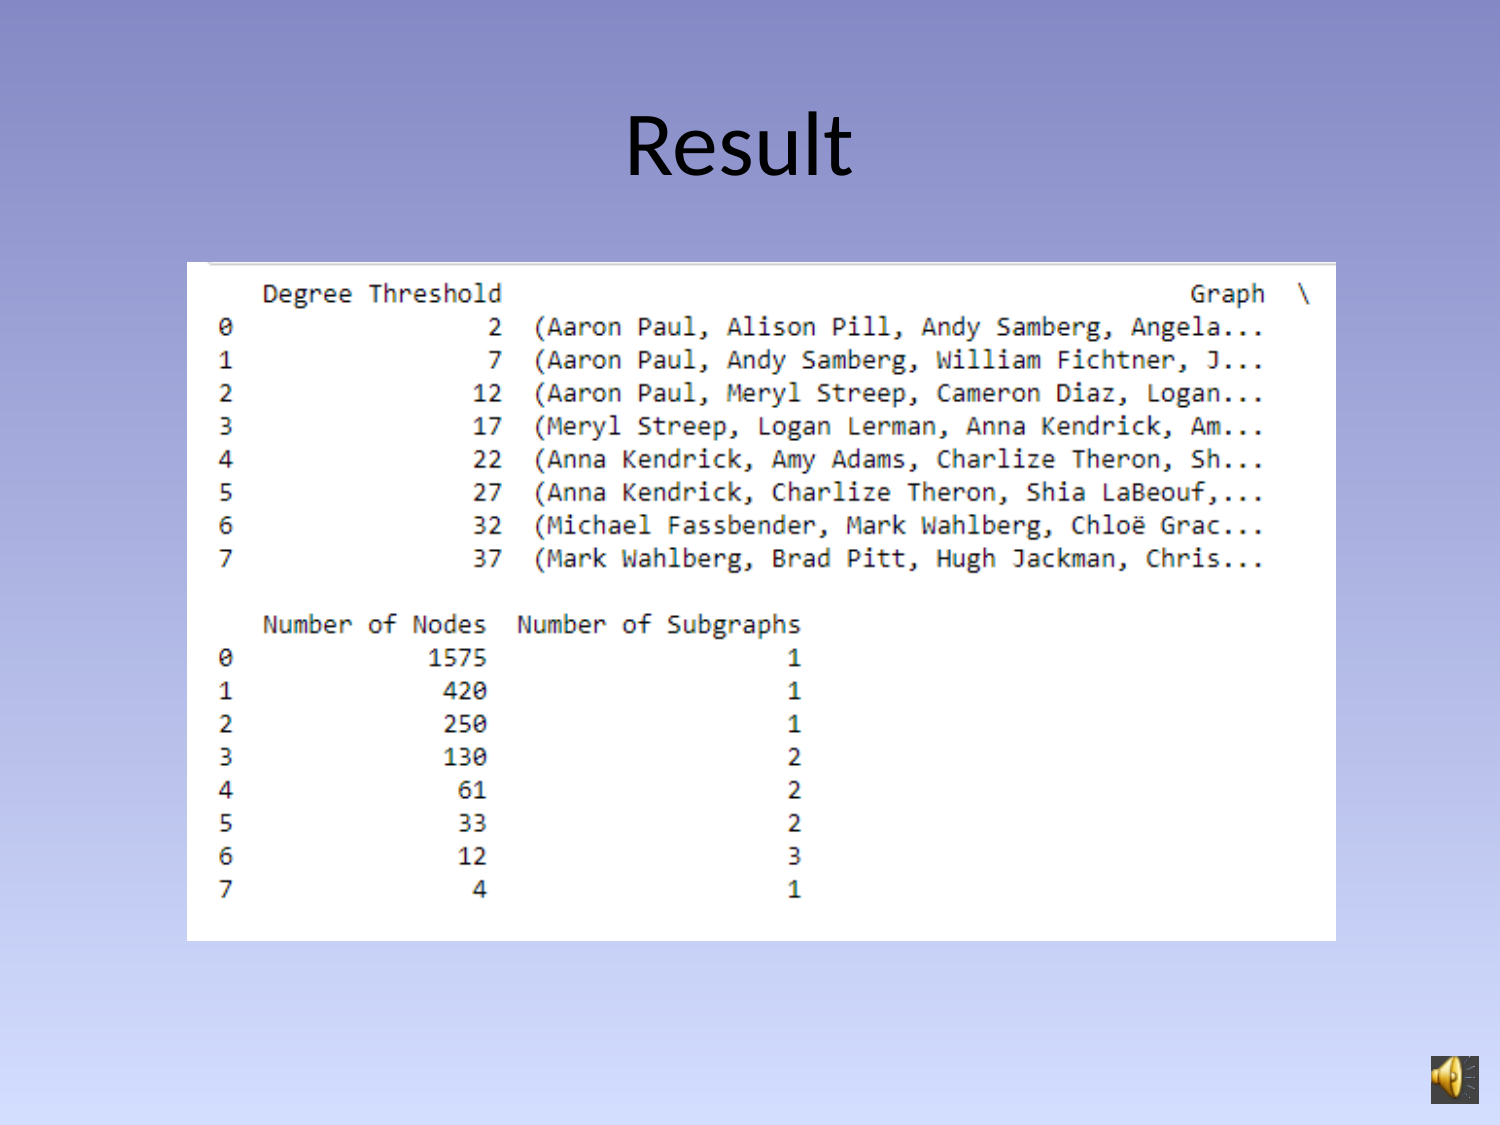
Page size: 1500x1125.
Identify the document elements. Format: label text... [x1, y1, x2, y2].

title Result [75, 45, 1425, 233]
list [187, 262, 1336, 941]
picture [1429, 1054, 1481, 1106]
